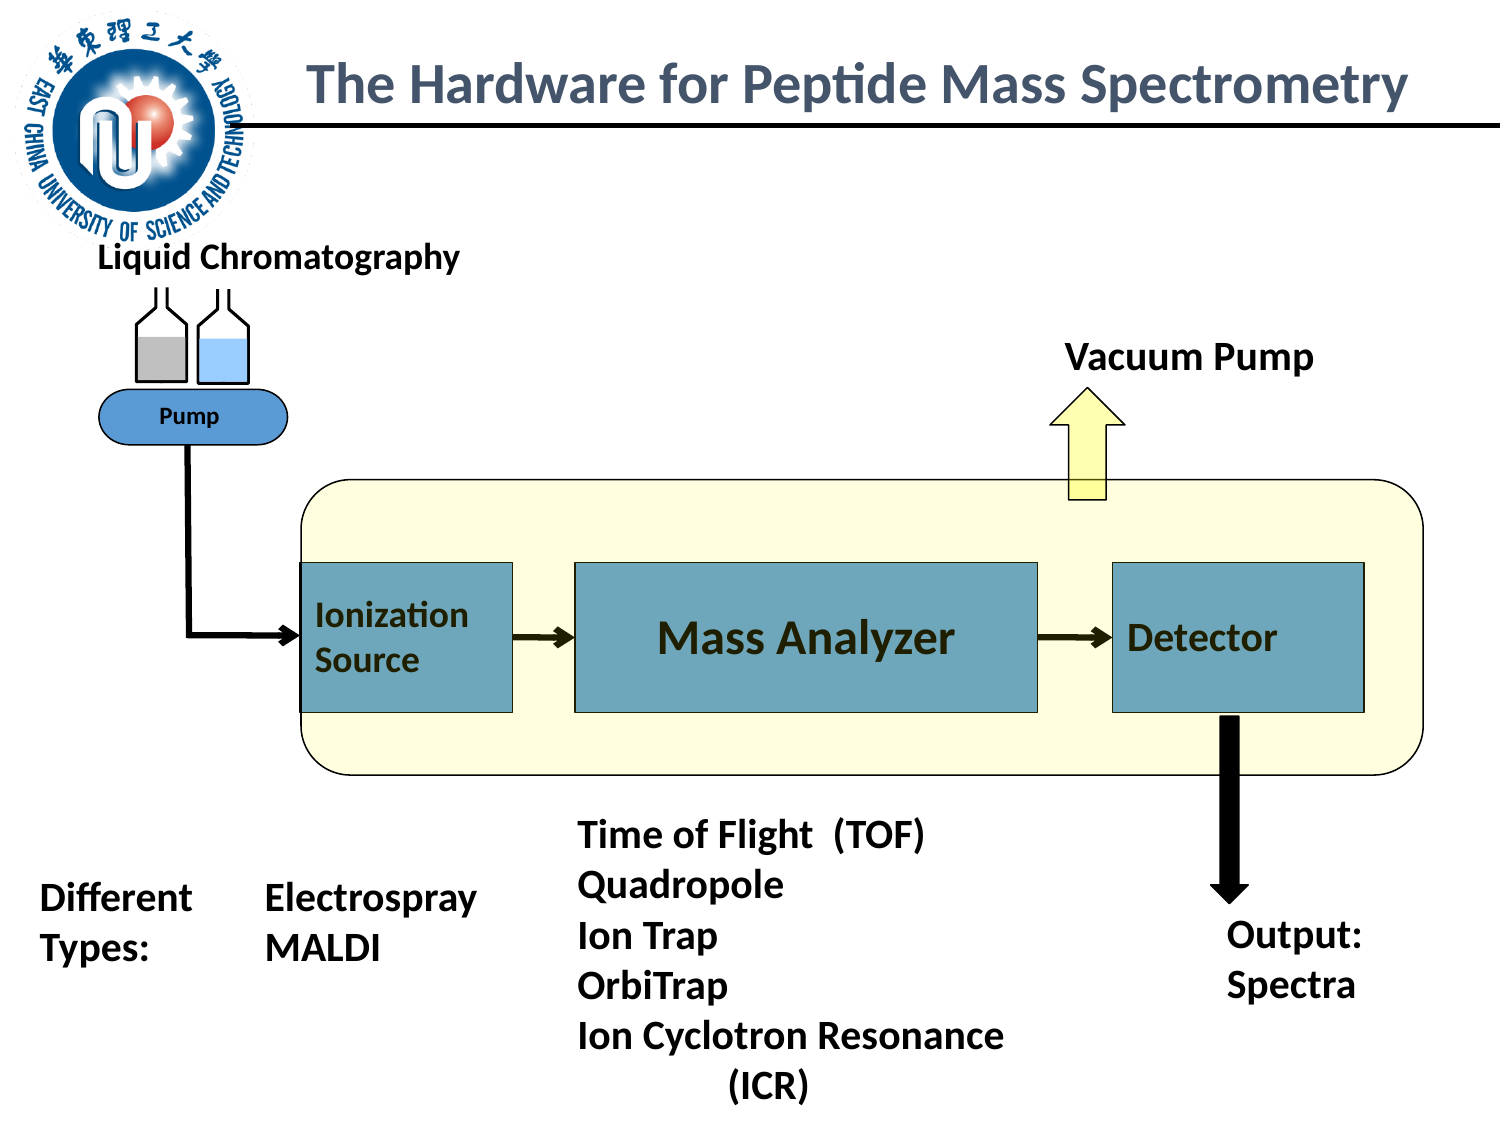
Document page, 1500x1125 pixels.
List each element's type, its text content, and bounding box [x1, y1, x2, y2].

text_box [1210, 716, 1249, 899]
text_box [187, 442, 300, 638]
picture [13, 9, 254, 250]
text_box Vacuum Pump [1049, 321, 1330, 387]
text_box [136, 287, 187, 382]
text_box [301, 479, 1424, 776]
text_box [1049, 387, 1125, 500]
text_box Output: Spectra [1212, 899, 1379, 1015]
text_box The Hardware for Peptide Mass Spectrometry [183, 0, 1500, 161]
text_box Different Types: [24, 862, 249, 978]
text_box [198, 288, 249, 384]
text_box Time of Flight (TOF) Quadropole Ion Trap OrbiTrap Ion Cyclotron Resonance (ICR) [562, 799, 1113, 1115]
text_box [98, 389, 288, 445]
text_box Liquid Chromatography [82, 224, 476, 285]
text_box Electrospray MALDI [249, 862, 538, 978]
